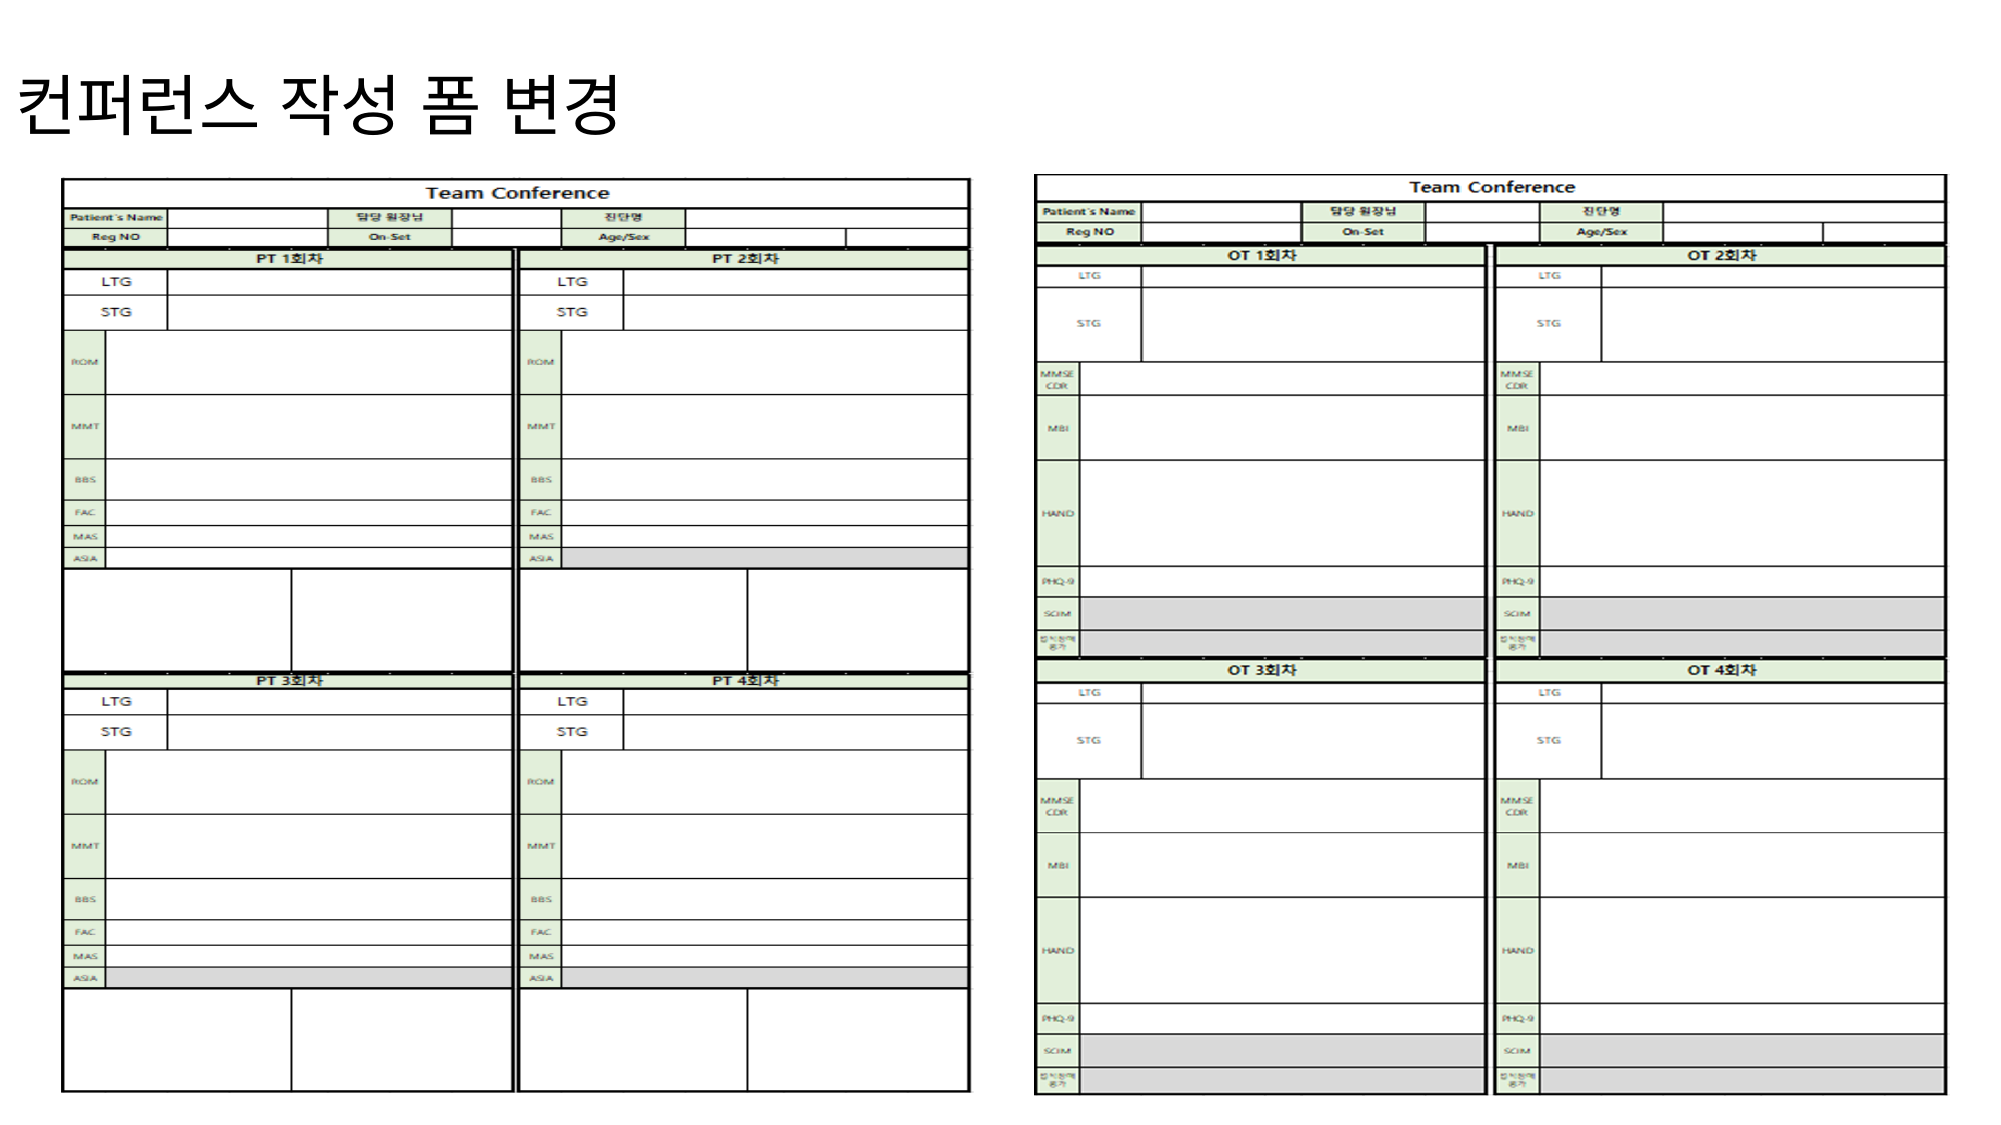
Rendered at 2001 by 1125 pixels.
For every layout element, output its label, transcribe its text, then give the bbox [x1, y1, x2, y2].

picture [1034, 174, 1950, 1096]
title 컨퍼런스 작성 폼 변경 [0, 0, 1725, 218]
picture [61, 177, 974, 1094]
